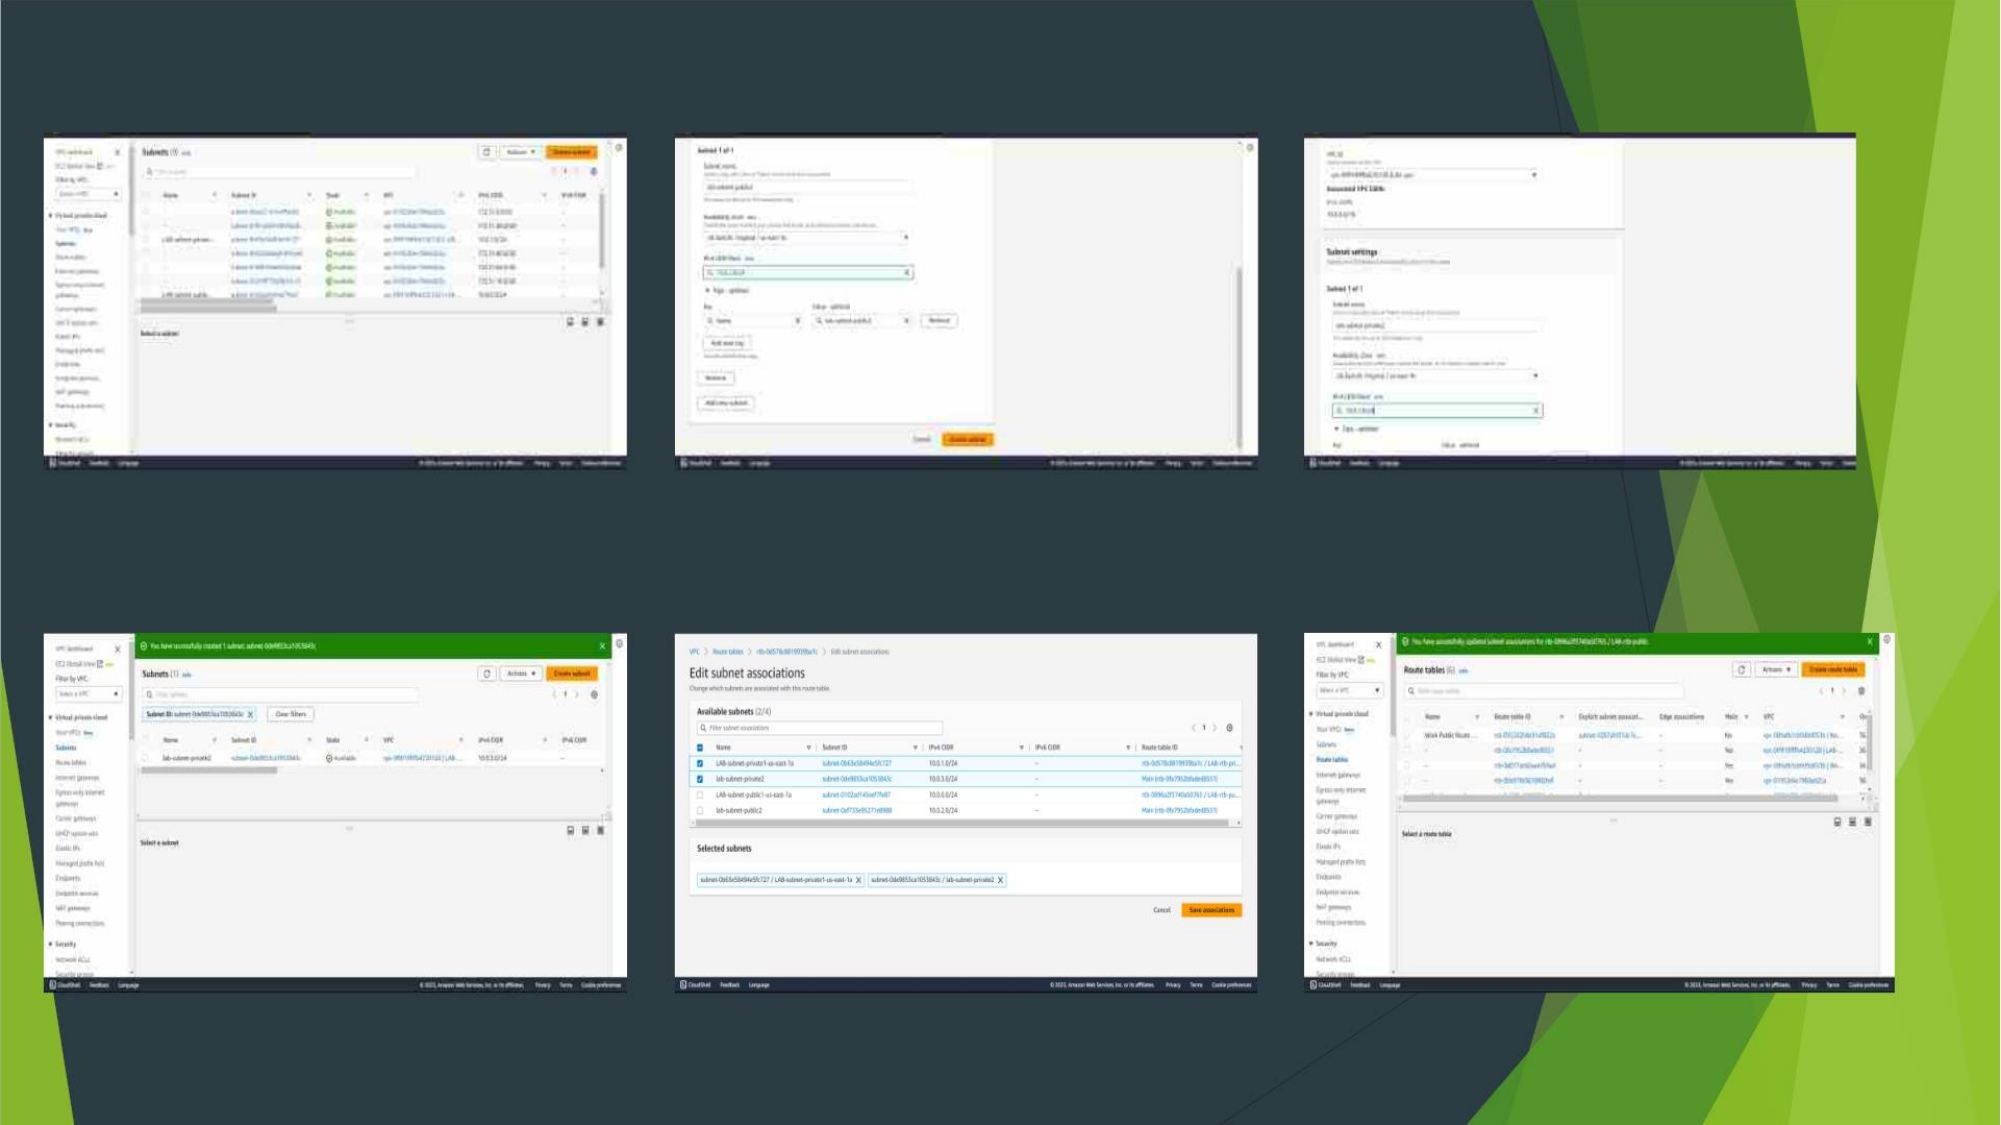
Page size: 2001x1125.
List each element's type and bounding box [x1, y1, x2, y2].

text_box [0, 0, 2000, 1125]
